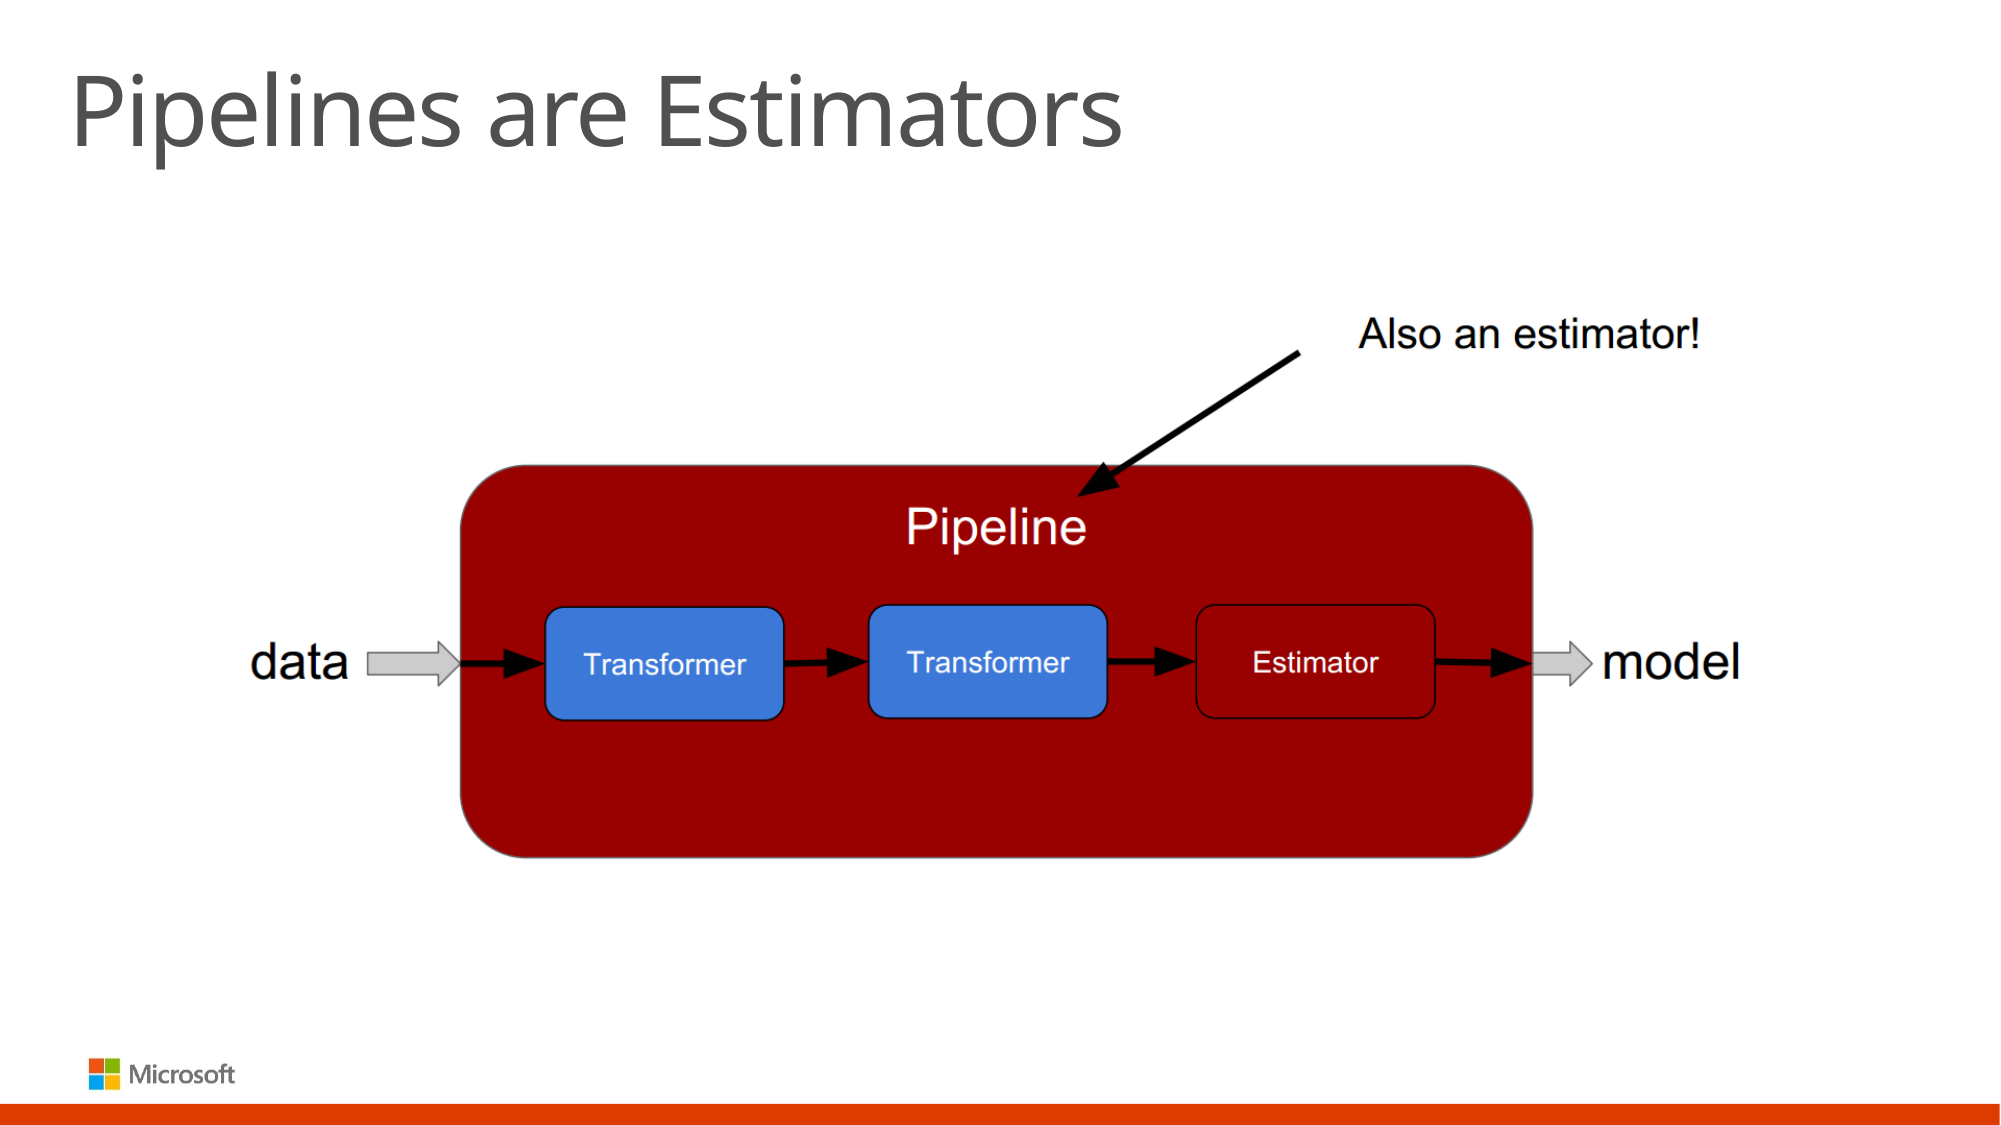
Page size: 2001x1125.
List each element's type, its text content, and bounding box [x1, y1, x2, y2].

picture [85, 1055, 240, 1095]
title Pipelines are Estimators [44, 47, 1956, 200]
picture [241, 247, 1759, 878]
